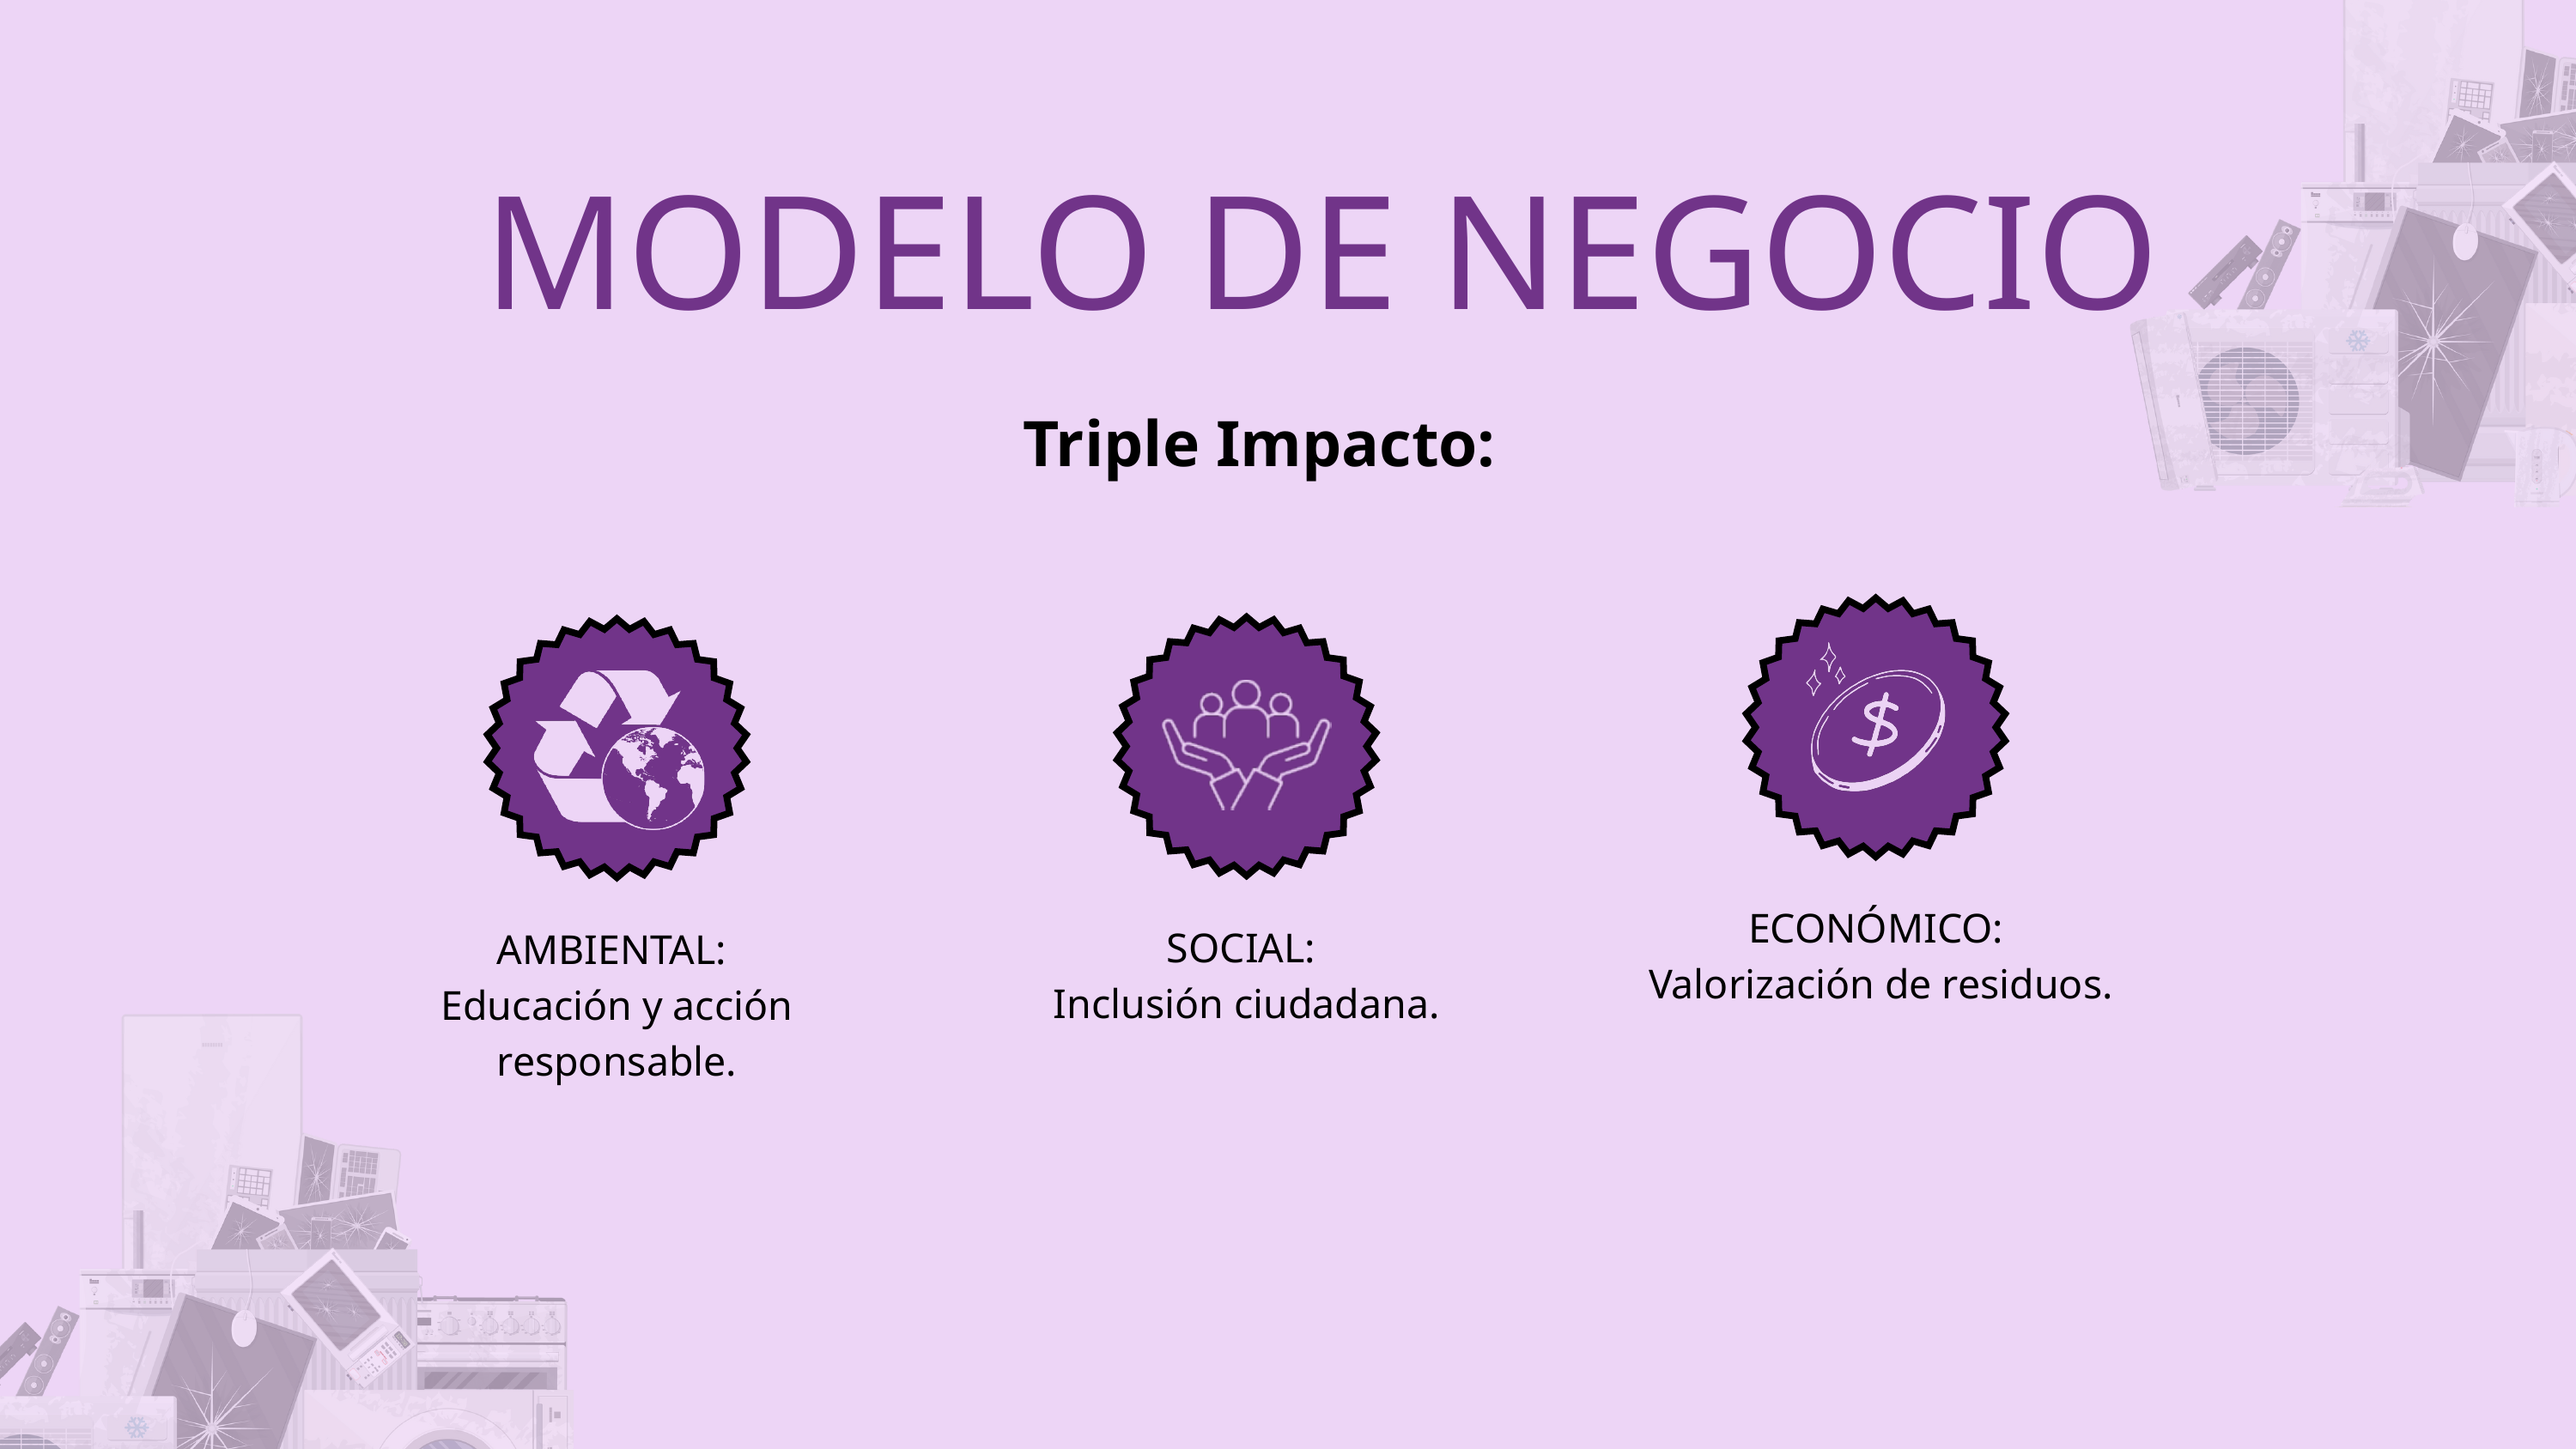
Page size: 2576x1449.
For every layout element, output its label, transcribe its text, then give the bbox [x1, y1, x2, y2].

text_box [0, 1014, 574, 1449]
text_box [1116, 616, 1376, 876]
text_box [2129, 0, 2576, 507]
text_box MODELO DE NEGOCIO [401, 120, 2129, 342]
text_box ECONÓMICO: Valorización de residuos. [1595, 895, 2157, 1064]
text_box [487, 618, 747, 878]
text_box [1746, 597, 2006, 858]
text_box SOCIAL: Inclusión ciudadana. [966, 914, 1528, 1082]
text_box AMBIENTAL: Educación y acción responsable. [337, 916, 898, 1084]
text_box Triple Impacto: [574, 409, 1946, 480]
